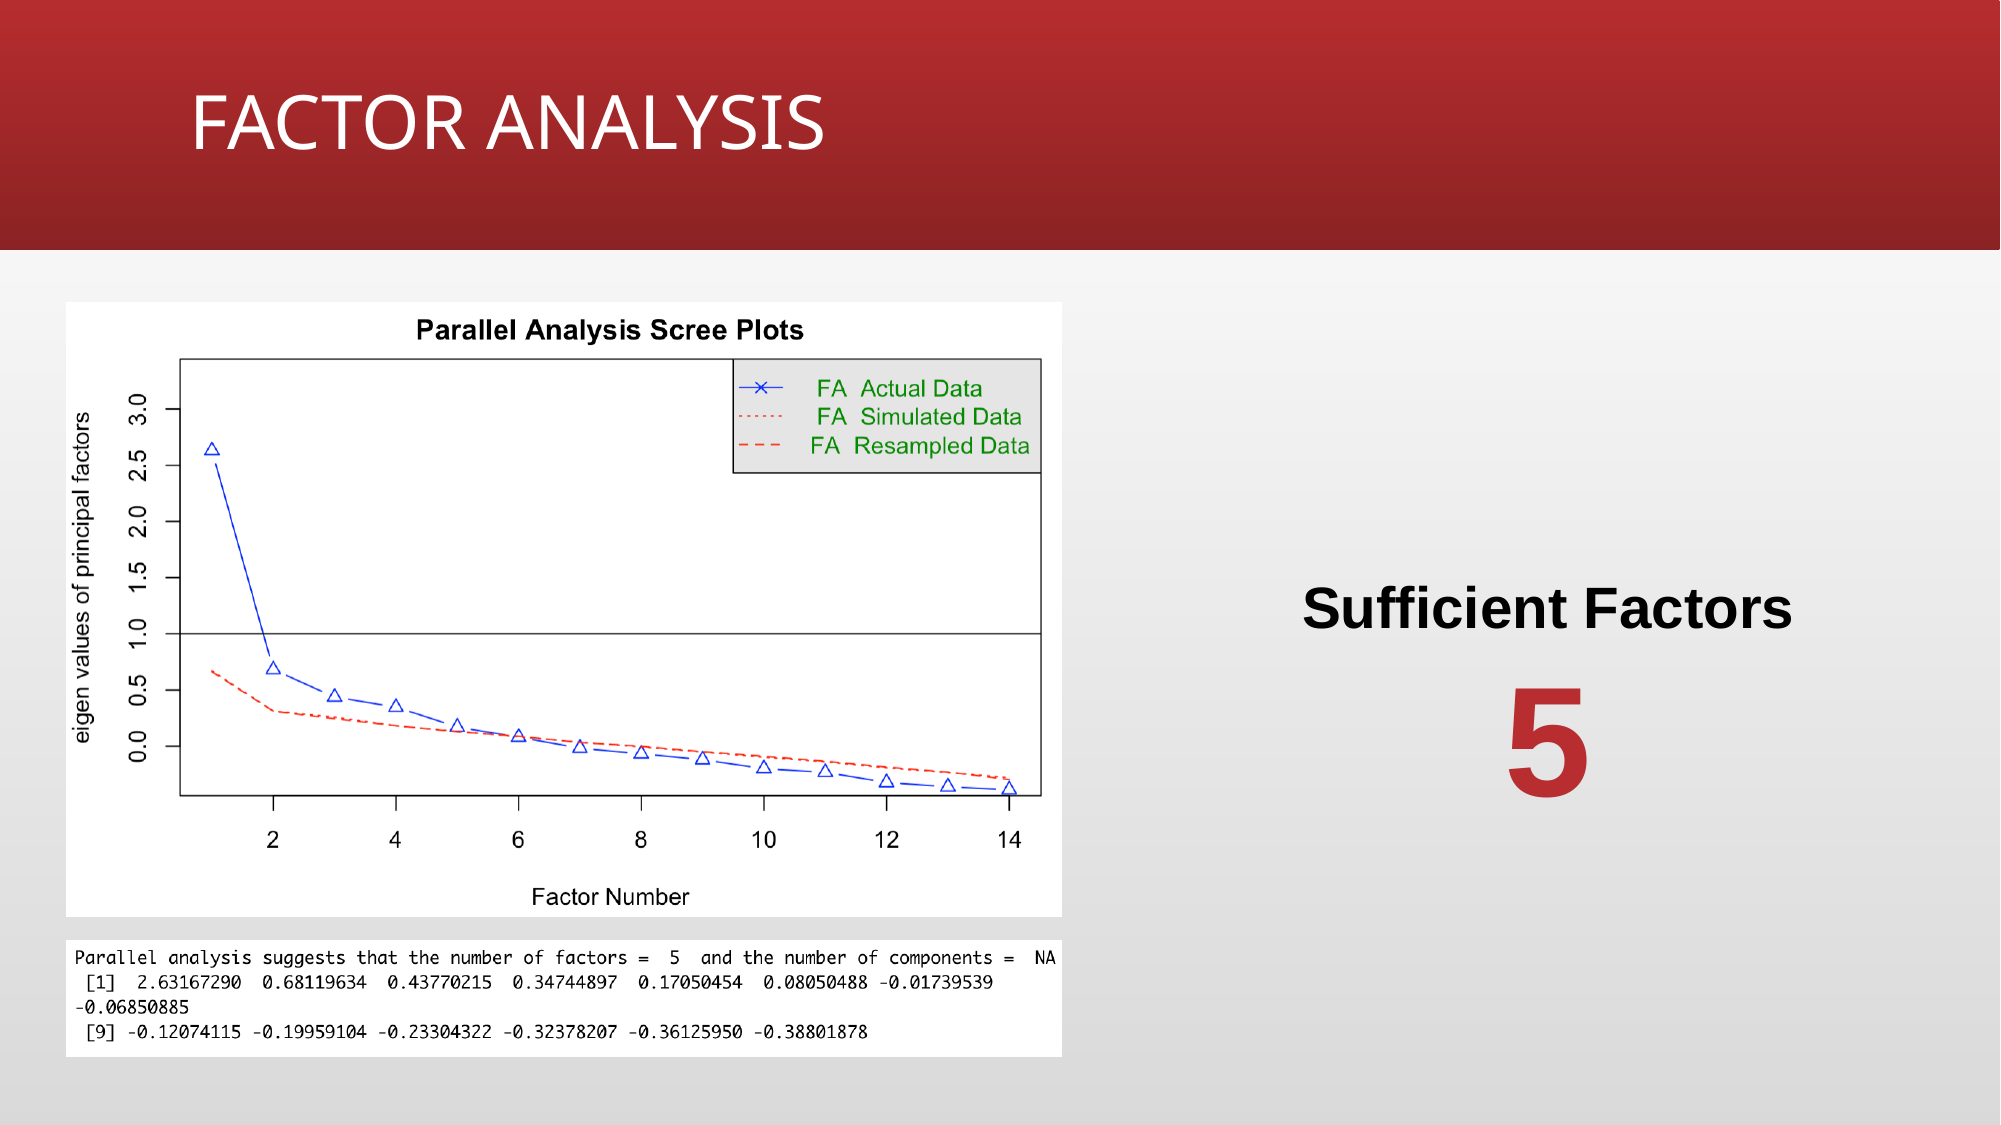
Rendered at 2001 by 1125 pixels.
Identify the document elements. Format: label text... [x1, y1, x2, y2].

title FACTOR ANALYSIS [174, 16, 1825, 234]
picture [66, 302, 1062, 917]
picture [66, 940, 1062, 1057]
text_box Sufficient Factors 5 [1271, 562, 1825, 835]
